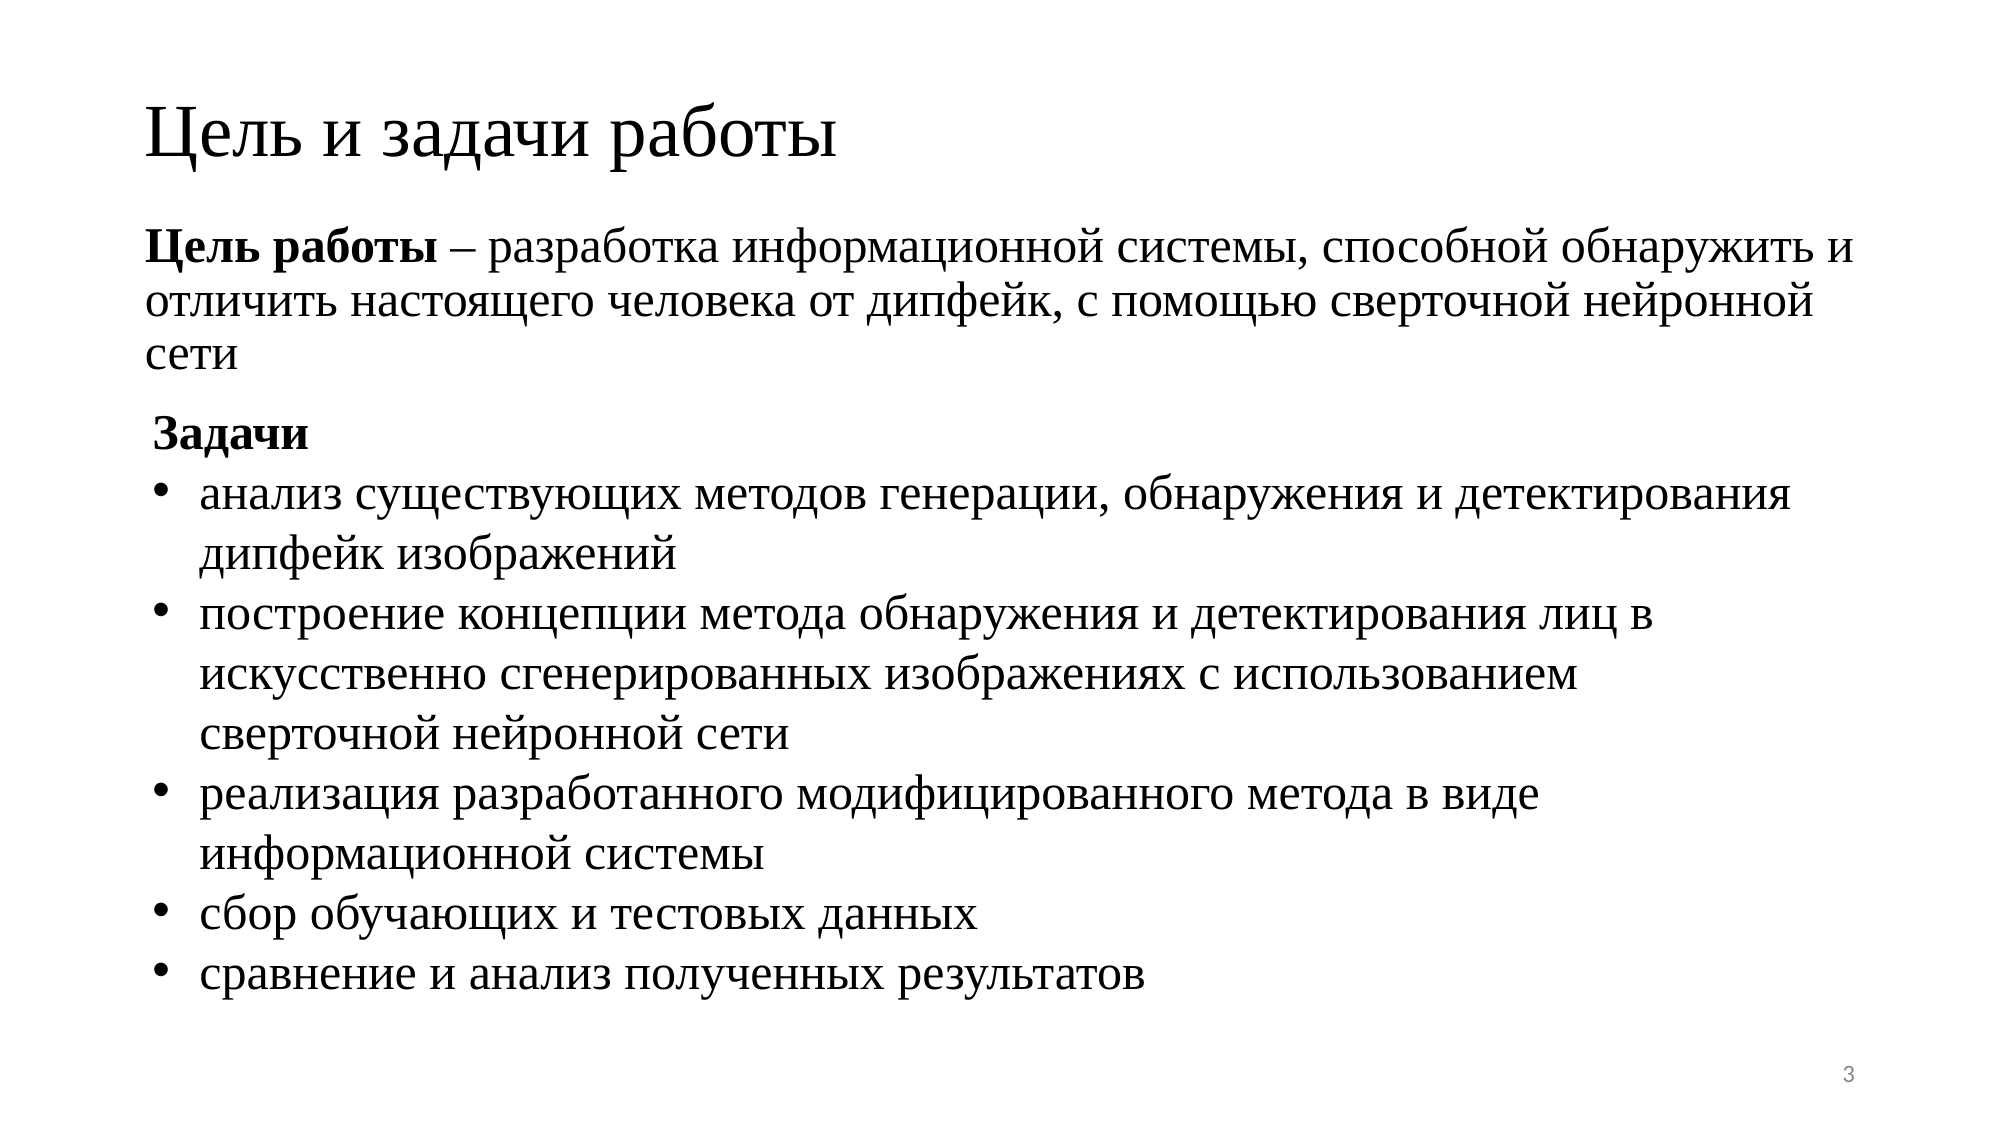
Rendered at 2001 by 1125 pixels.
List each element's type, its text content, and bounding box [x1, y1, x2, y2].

title Цель и задачи работы [136, 23, 1863, 211]
slide_number 3 [1832, 1051, 1863, 1094]
text_box Задачи анализ существующих методов генерации, обнаружения и детектирования дипфейк изображений построение концепции метода обнаружения и детектирования лиц в искусственно сгенерированных изображениях с использованием сверточной нейронной сети реализация разработанного модифицированного метода в виде информационной системы сбор обучающих и тестовых данных сравнение и анализ полученных результатов [144, 391, 1838, 1112]
list Цель работы – разработка информационной системы, способной обнаружить и отличить настоящего человека от дипфейк, с помощью сверточной нейронной сети [136, 211, 1863, 393]
